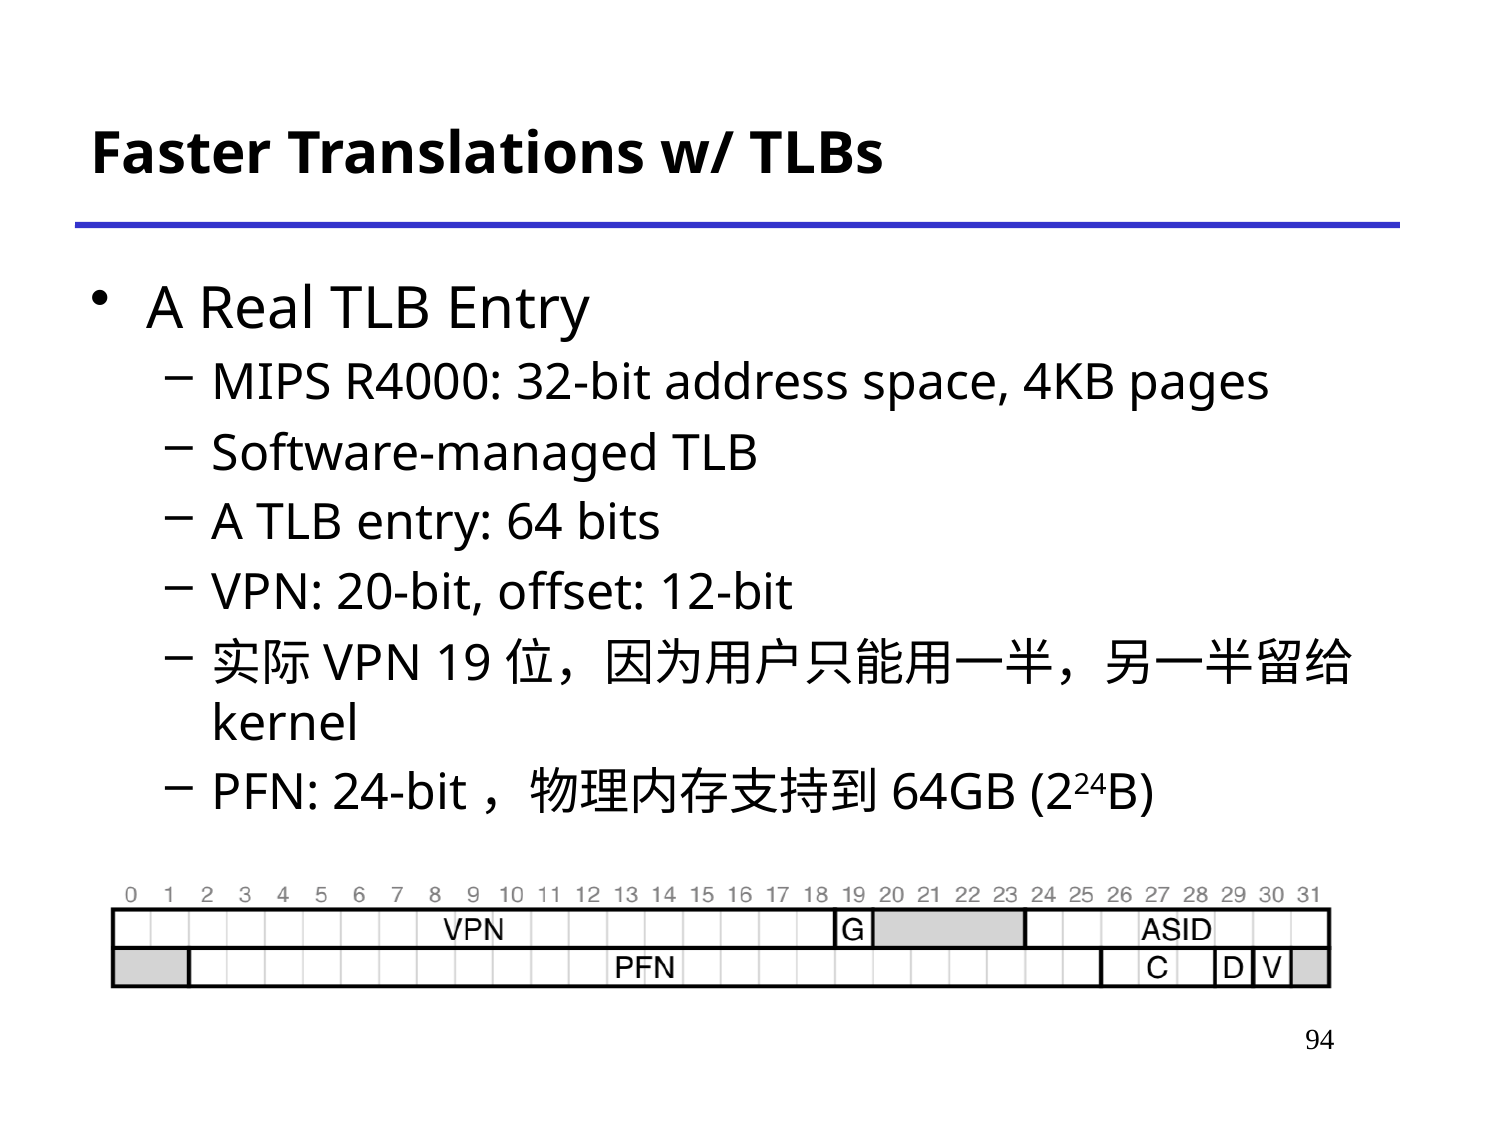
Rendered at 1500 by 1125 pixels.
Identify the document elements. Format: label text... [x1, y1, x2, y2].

title Faster Translations w/ TLBs [75, 75, 1400, 225]
slide_number 100 [1137, 1021, 1351, 1088]
picture [84, 876, 1356, 1013]
list A Real TLB Entry MIPS R4000: 32-bit address space, 4KB pages Software-managed TLB A TLB entry: 64 bits VPN: 20-bit, offset: 12-bit 实际VPN 19位，因为用户只能用一半，另一半留给kernel PFN: 24-bit，物理内存支持到64GB (224B) [75, 262, 1438, 988]
